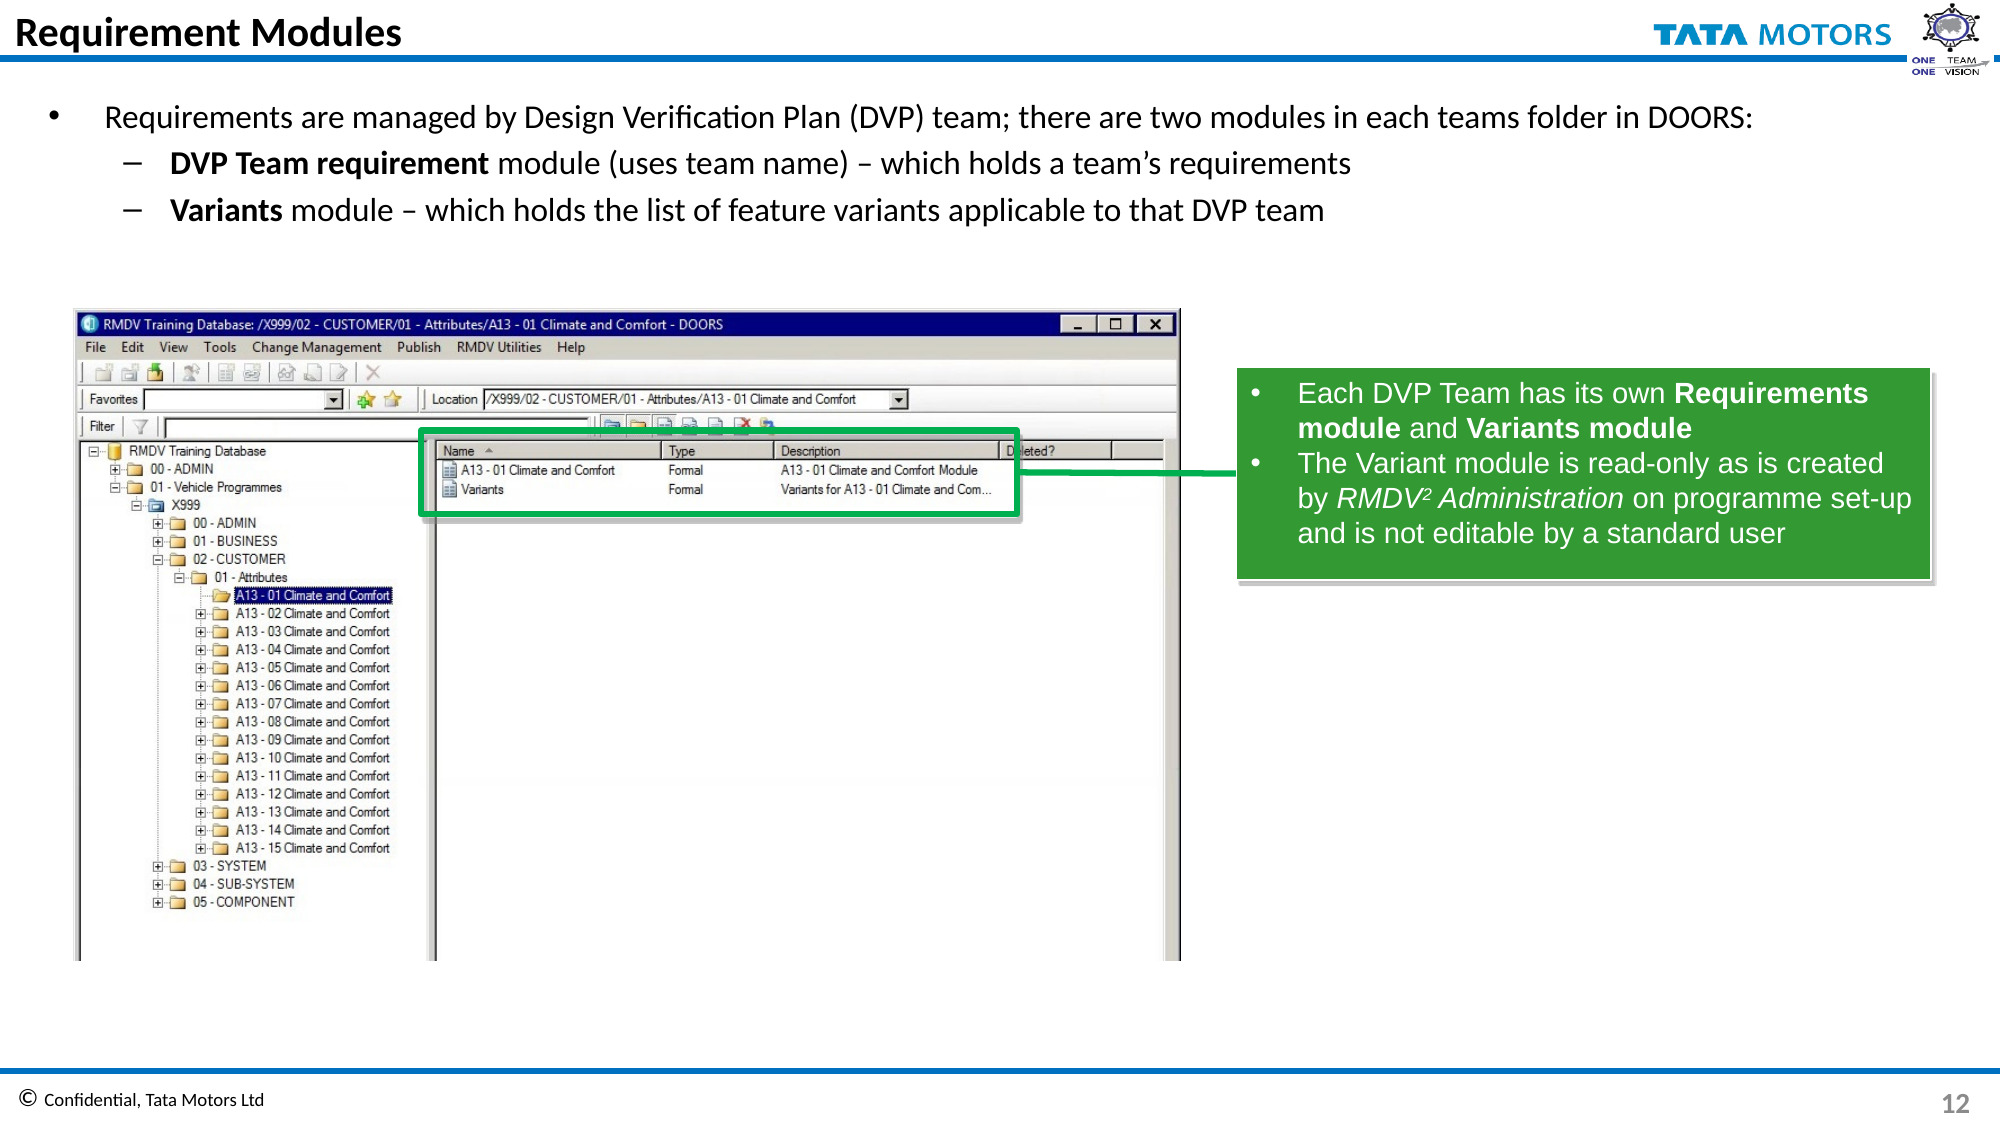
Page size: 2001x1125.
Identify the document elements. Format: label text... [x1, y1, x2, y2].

picture [1647, 19, 1898, 49]
slide_number 12 [1834, 1077, 1986, 1125]
picture [73, 308, 1182, 962]
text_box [420, 366, 1931, 581]
title Requirement Modules [0, 0, 1634, 61]
list Requirements are managed by Design Verification Plan (DVP) team; there are two modules in each teams folder in DOORS: DVP Team requirement module (uses team name) – which holds a team’s requirements Variants module – which holds the list of feature variants applicable to that DVP team [33, 87, 1951, 1044]
picture [1907, 0, 1994, 76]
